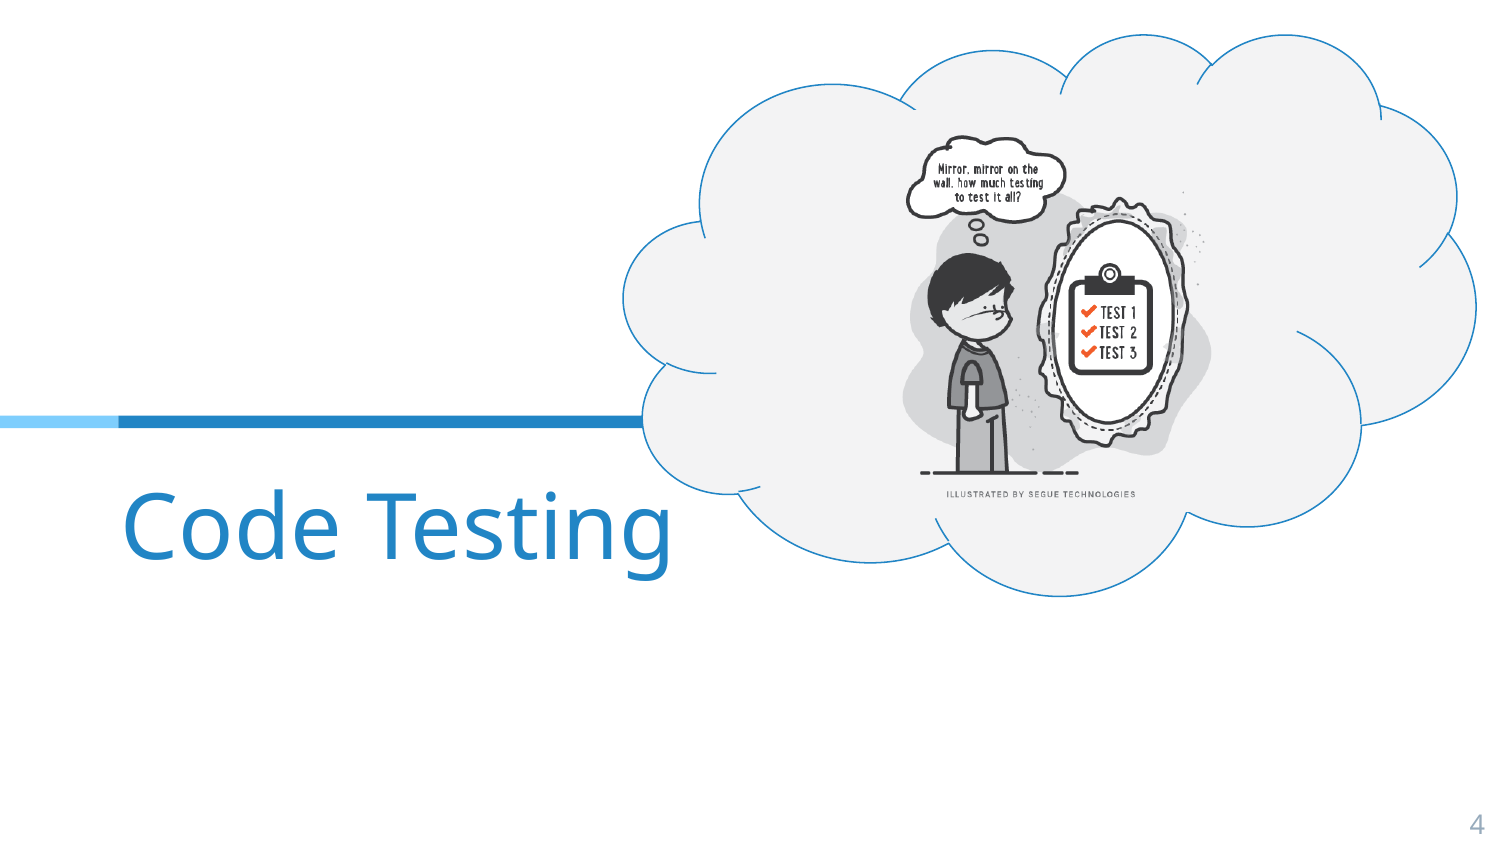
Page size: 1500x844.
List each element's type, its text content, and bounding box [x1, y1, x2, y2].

text_box [623, 34, 1477, 597]
slide_number 4 [0, 792, 1500, 844]
picture [788, 110, 1295, 512]
title Code Testing [105, 453, 1211, 644]
